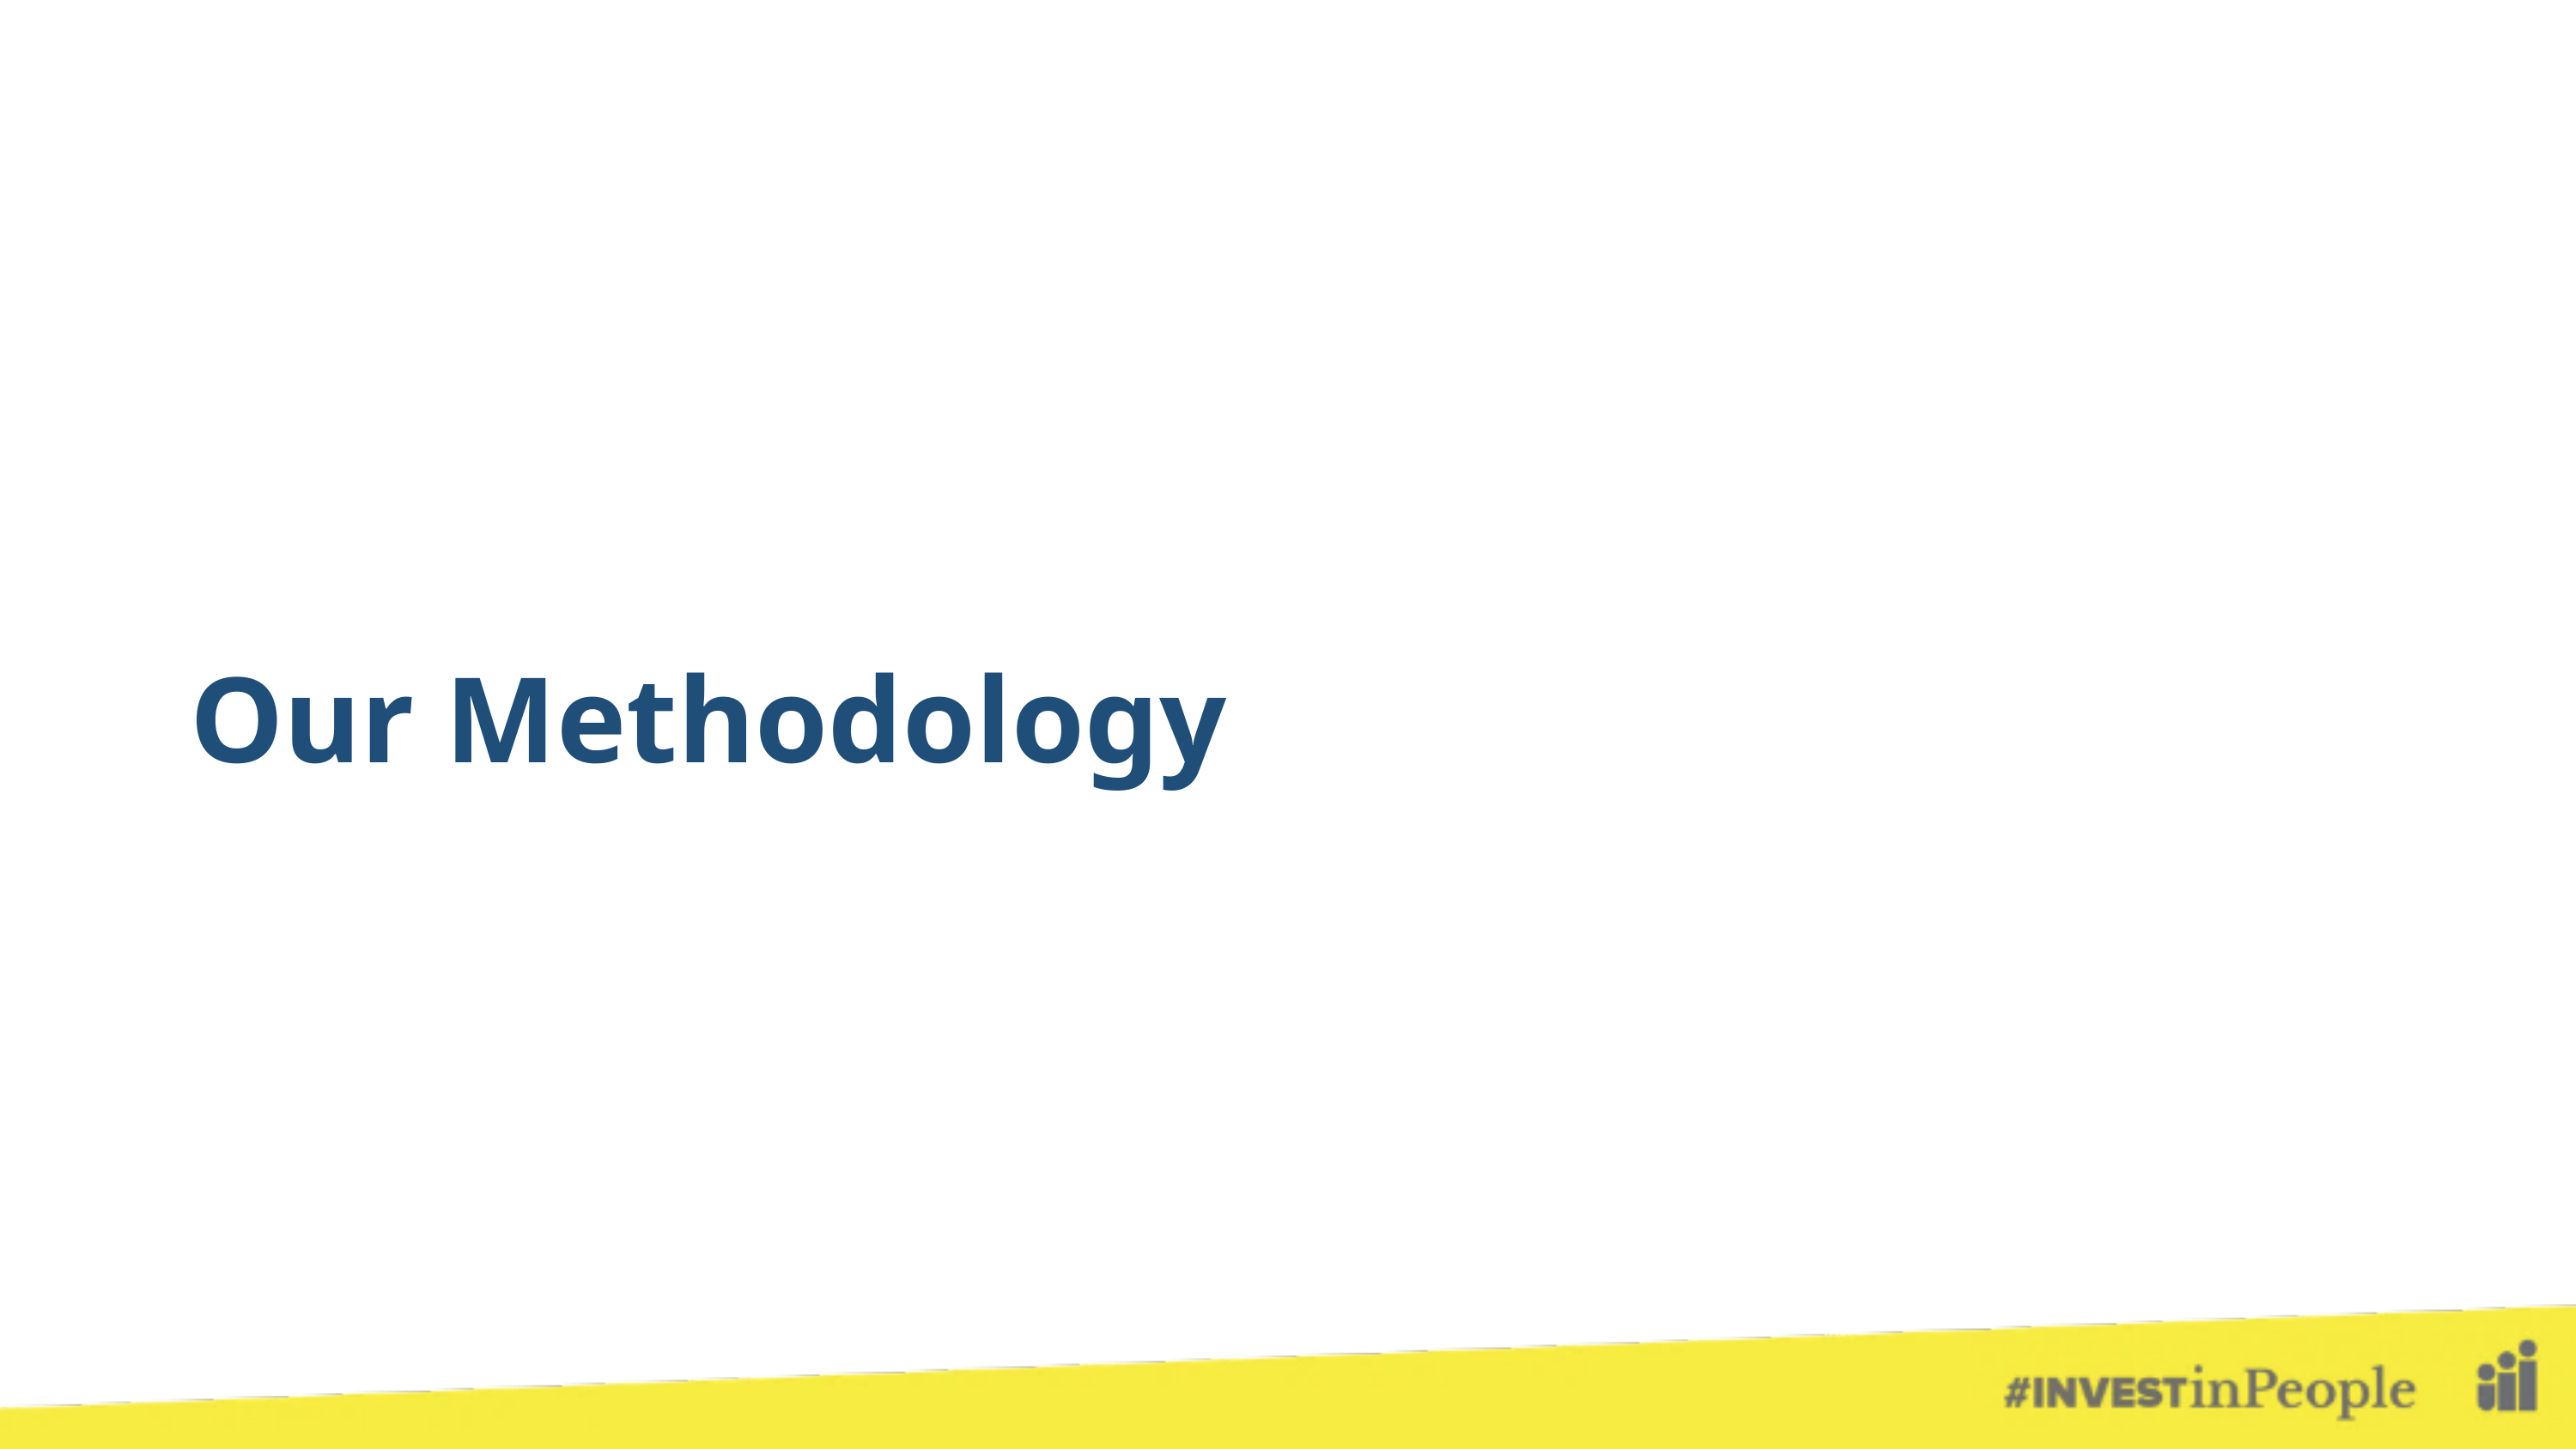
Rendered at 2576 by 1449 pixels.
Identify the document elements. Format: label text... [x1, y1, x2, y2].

title Our Methodology [177, 584, 2399, 864]
picture [0, 1300, 2576, 1449]
